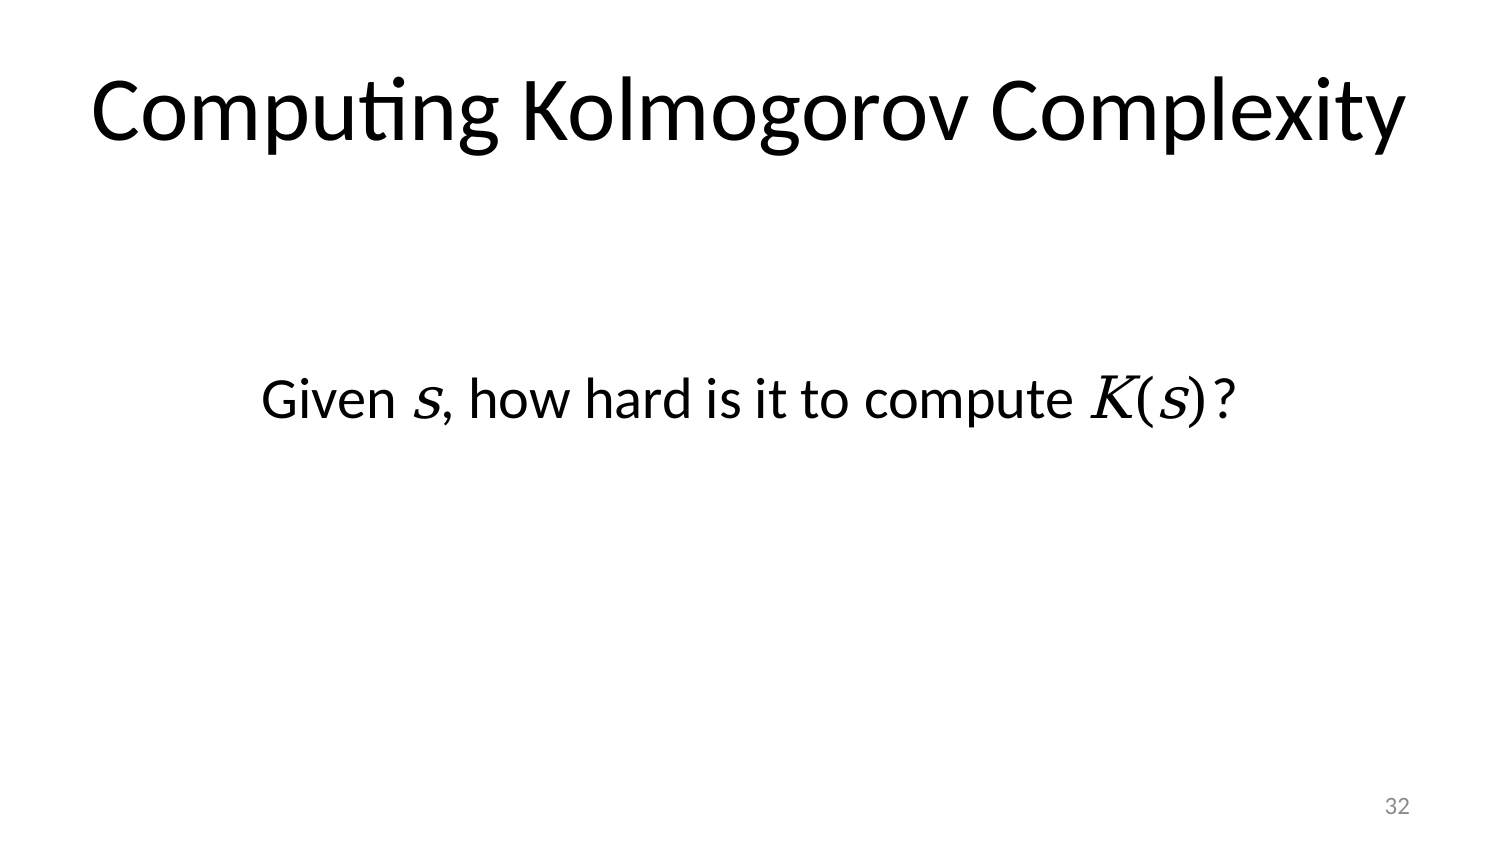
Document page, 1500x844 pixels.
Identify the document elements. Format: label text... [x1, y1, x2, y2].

text_box Given s, how hard is it to compute K(s)? [247, 353, 1253, 439]
title Computing Kolmogorov Complexity [75, 33, 1425, 175]
slide_number 31 [1074, 782, 1425, 827]
